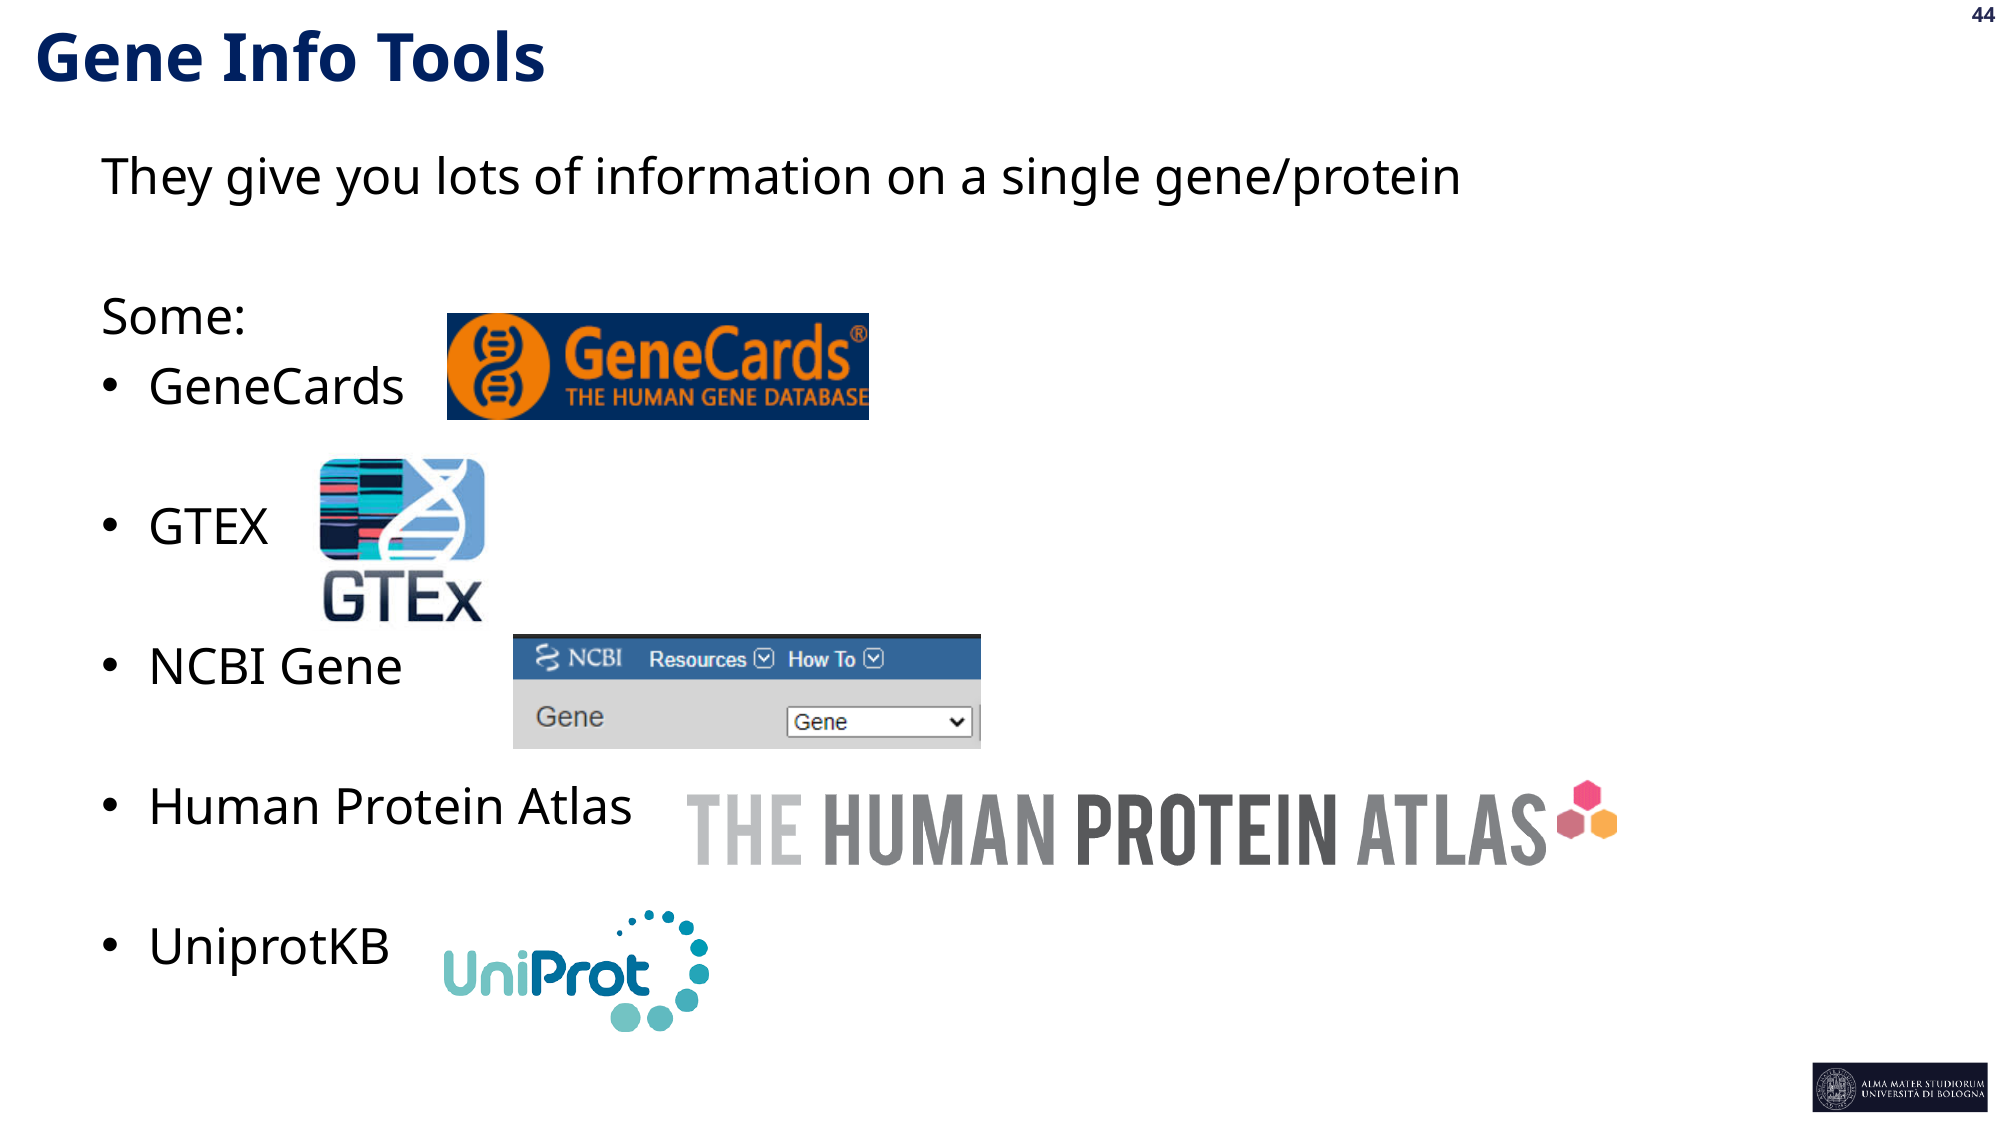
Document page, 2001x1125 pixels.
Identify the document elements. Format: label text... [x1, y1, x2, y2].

list They give you lots of information on a single gene/protein Some: GeneCards GTEX NCBI Gene Human Protein Atlas UniprotKB [86, 137, 1930, 1100]
picture [512, 634, 981, 750]
picture [669, 763, 1637, 885]
picture [446, 313, 870, 421]
picture [1812, 1062, 1988, 1113]
picture [443, 910, 709, 1032]
picture [312, 445, 491, 631]
list Gene Info Tools [19, 7, 1930, 102]
